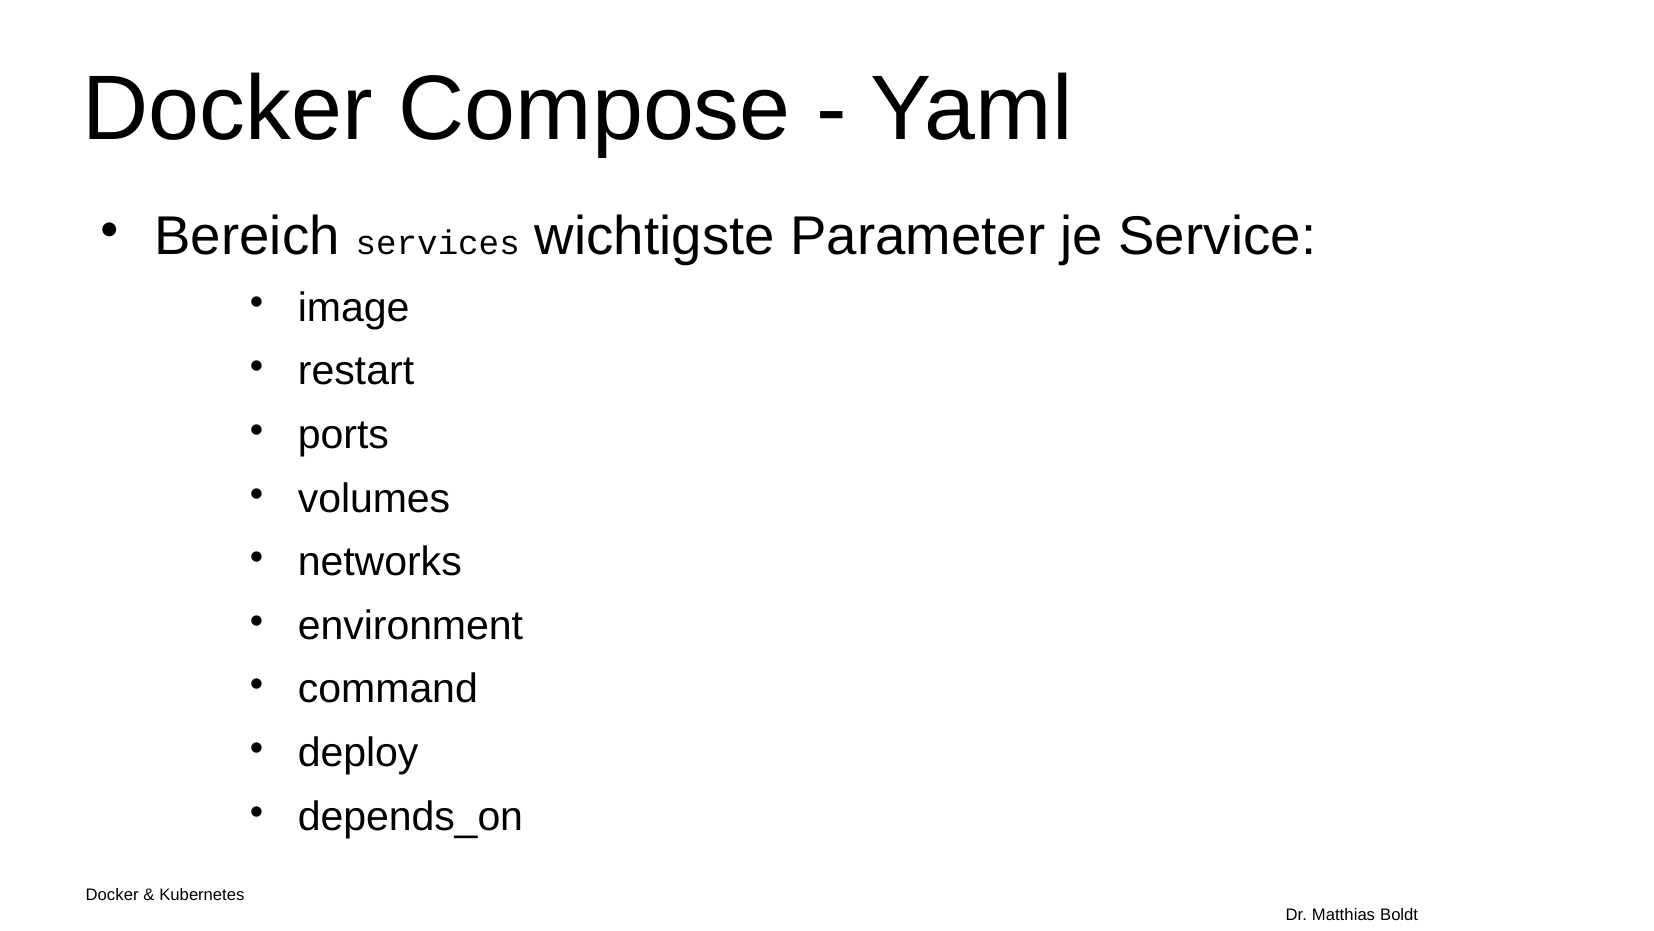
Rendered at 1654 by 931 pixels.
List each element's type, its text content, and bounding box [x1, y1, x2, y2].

text_box Docker & Kubernetes Dr. Matthias Boldt [70, 875, 1562, 910]
text_box Bereich services wichtigste Parameter je Service: image restart ports volumes networks environment command deploy depends_on [82, 199, 1595, 845]
text_box Docker Compose - Yaml [82, 25, 1571, 181]
